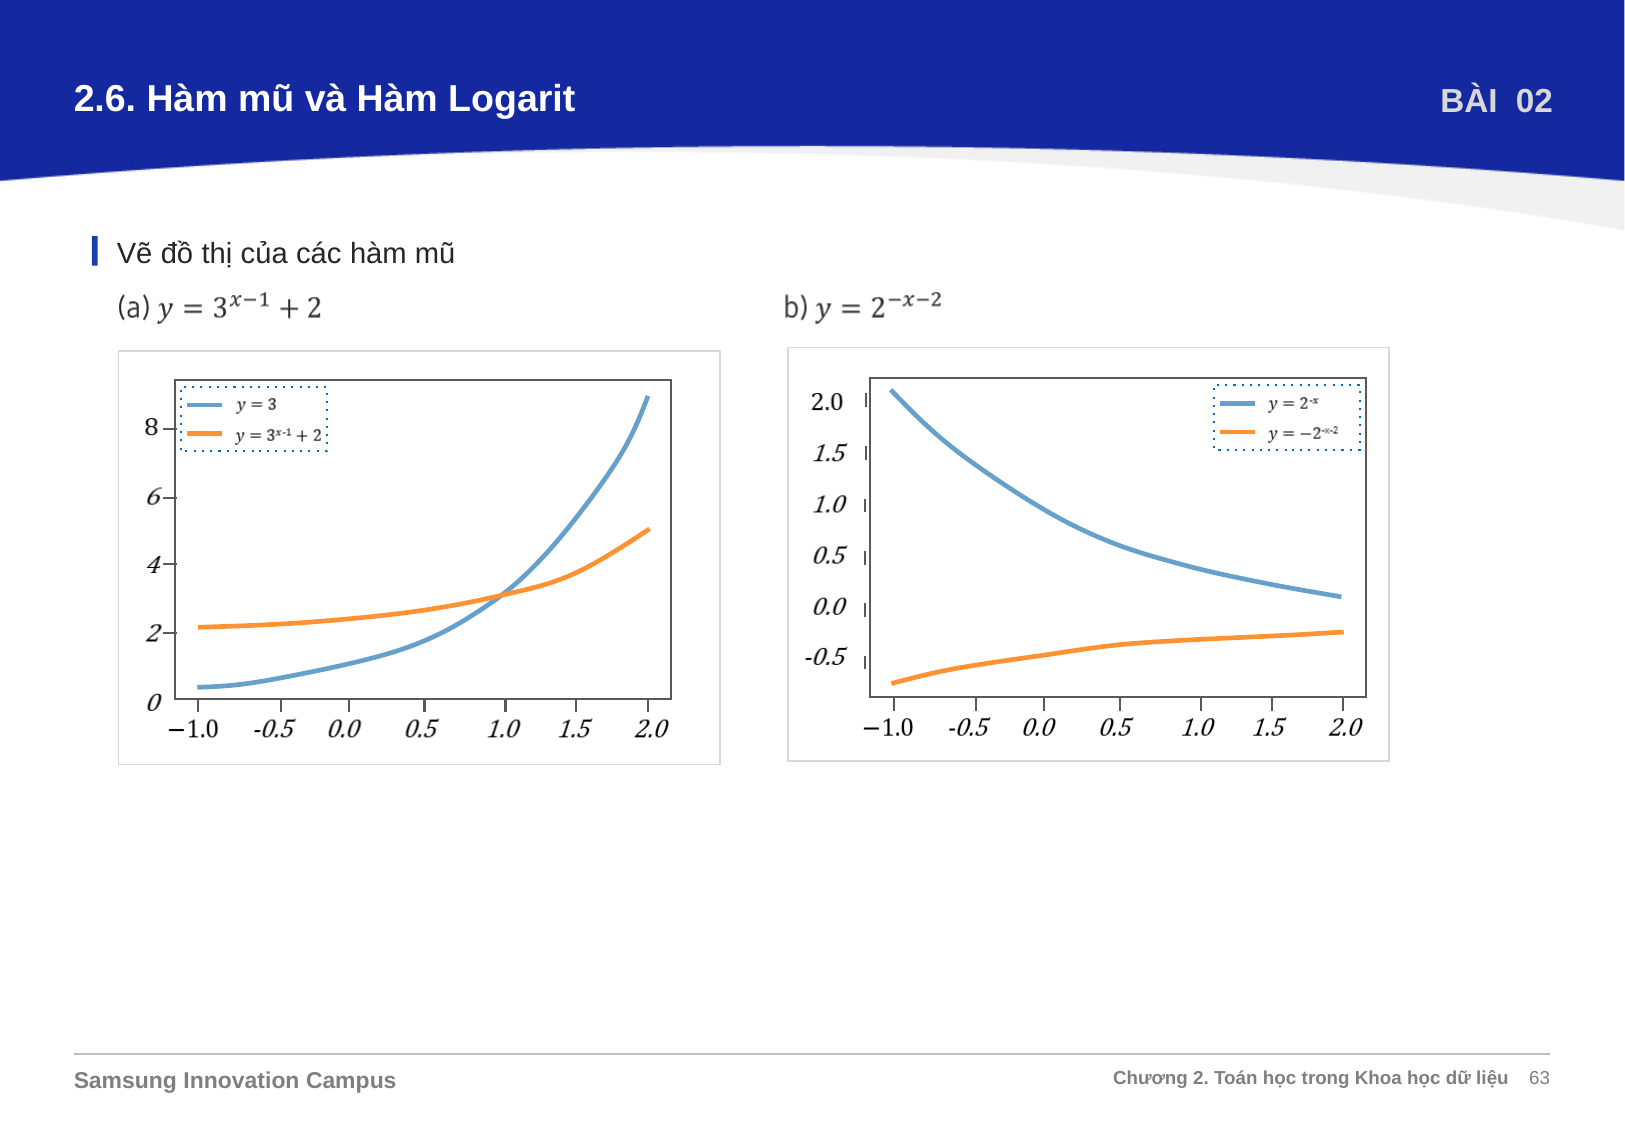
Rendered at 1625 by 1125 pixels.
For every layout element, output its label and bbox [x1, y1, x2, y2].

text_box [783, 347, 1401, 762]
text_box [118, 278, 1535, 339]
text_box [118, 350, 721, 765]
picture [0, 0, 1625, 1125]
text_box [91, 234, 1533, 270]
text_box [73, 73, 1554, 120]
